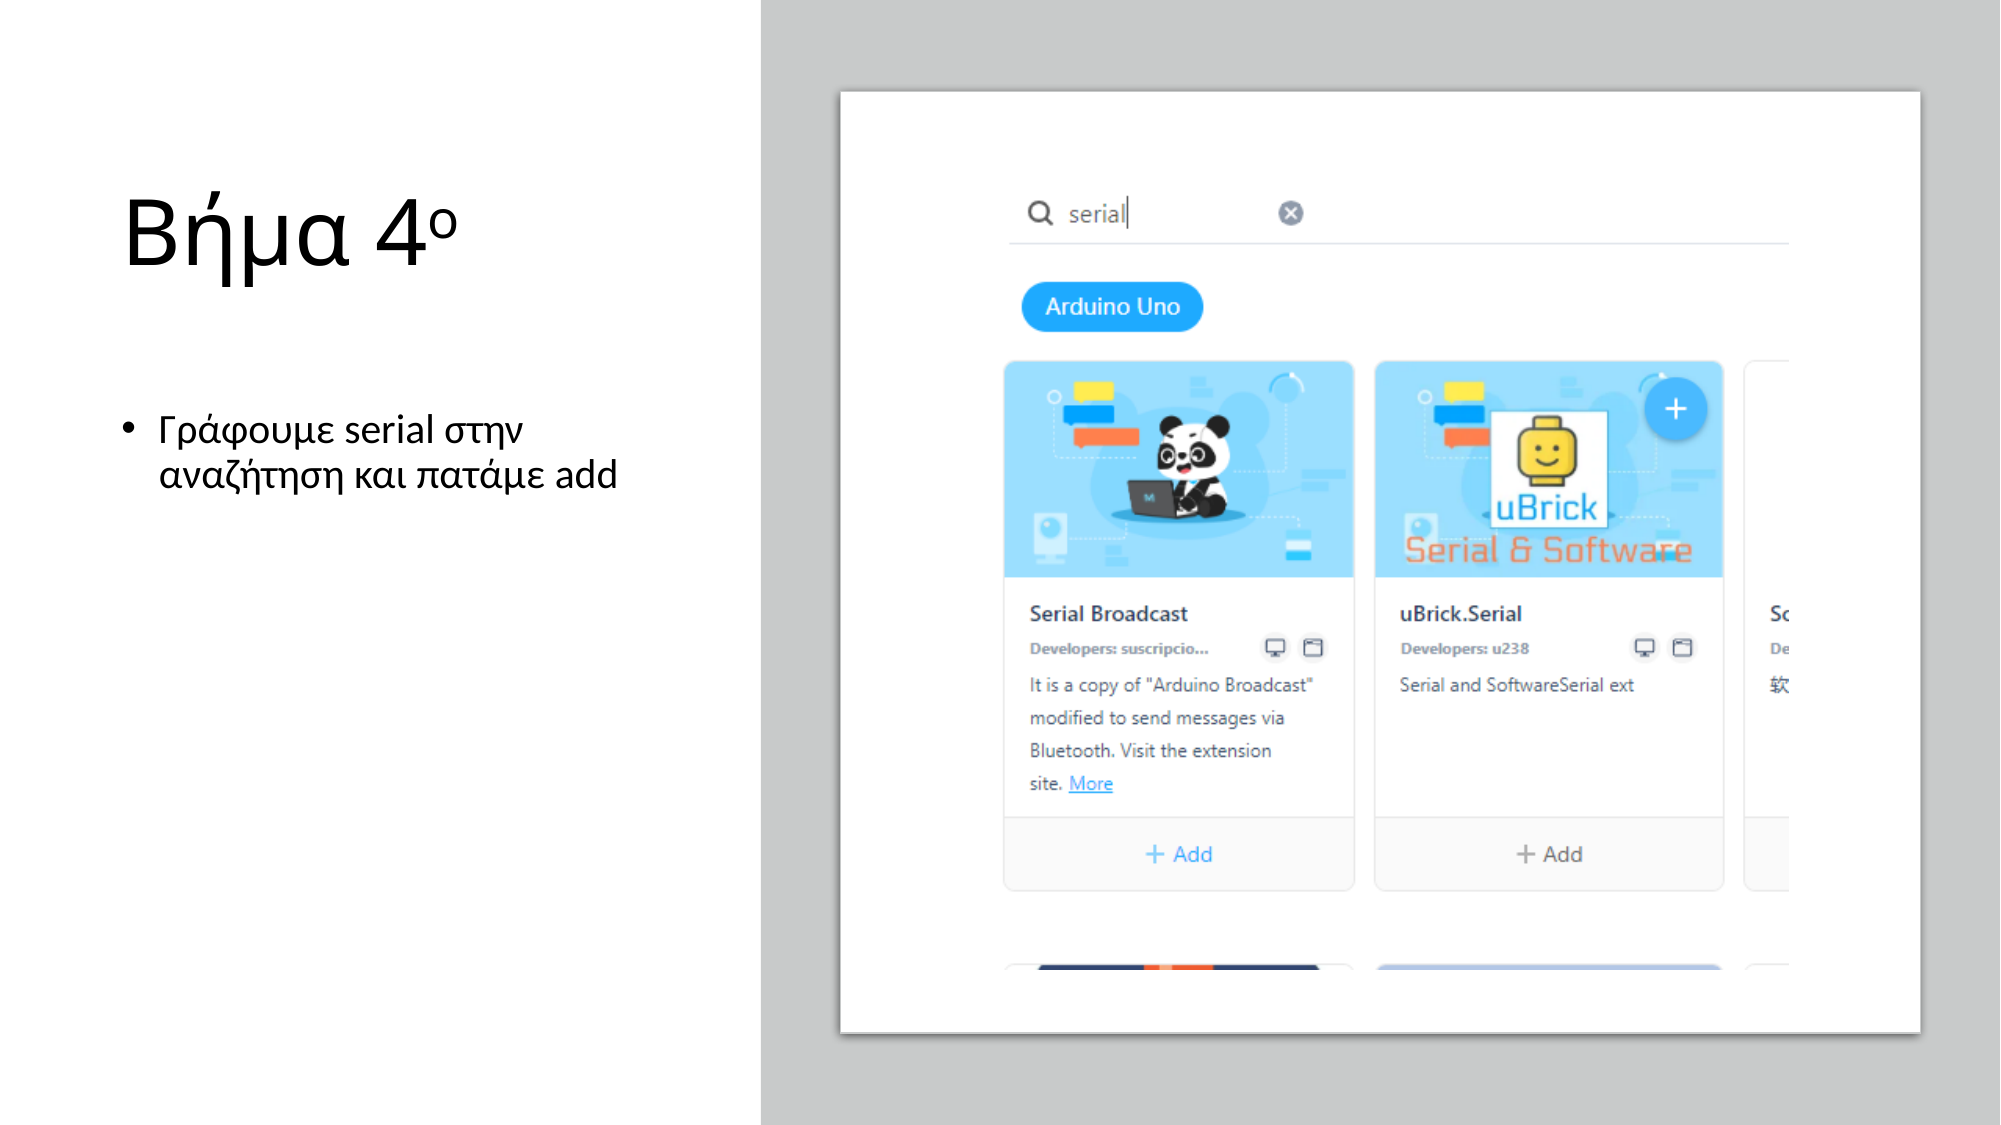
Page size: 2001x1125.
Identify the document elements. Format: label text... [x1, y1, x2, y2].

picture [972, 154, 1789, 971]
text_box [760, 0, 2000, 1125]
text_box [839, 90, 1922, 1034]
list Γράφουμε serial στην αναζήτηση και πατάμε add [106, 399, 682, 1021]
title Βήμα 4ο [106, 103, 682, 370]
